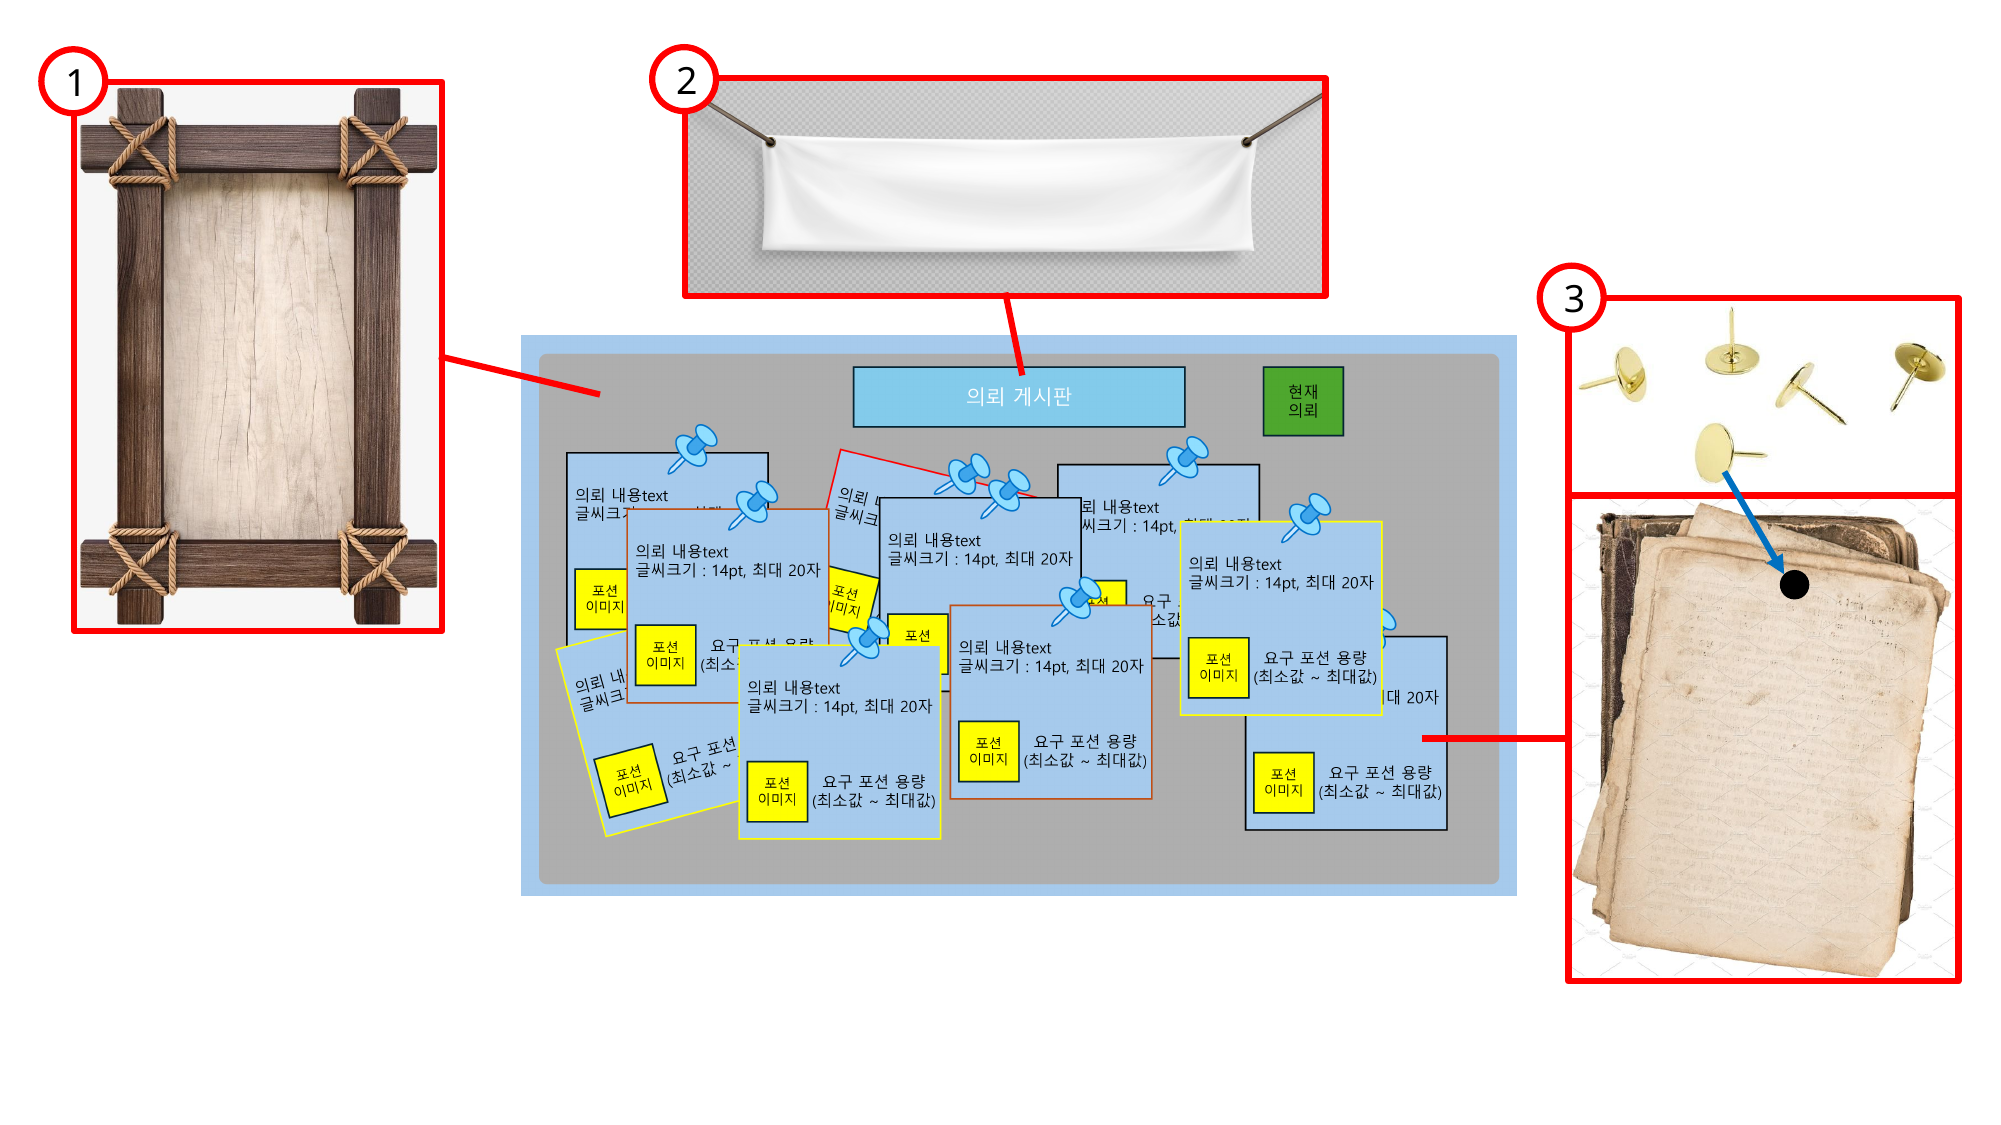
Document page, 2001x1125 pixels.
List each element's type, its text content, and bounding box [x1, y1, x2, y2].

picture [1571, 300, 1956, 493]
picture [855, 369, 1183, 425]
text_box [1004, 292, 1023, 376]
picture [1571, 498, 1956, 979]
picture [76, 84, 440, 629]
picture [520, 335, 1517, 896]
text_box 1 [39, 47, 107, 115]
picture [687, 80, 1323, 294]
text_box 3 [1538, 264, 1606, 332]
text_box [1723, 471, 1785, 575]
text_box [438, 355, 601, 396]
text_box 2 [650, 45, 718, 113]
